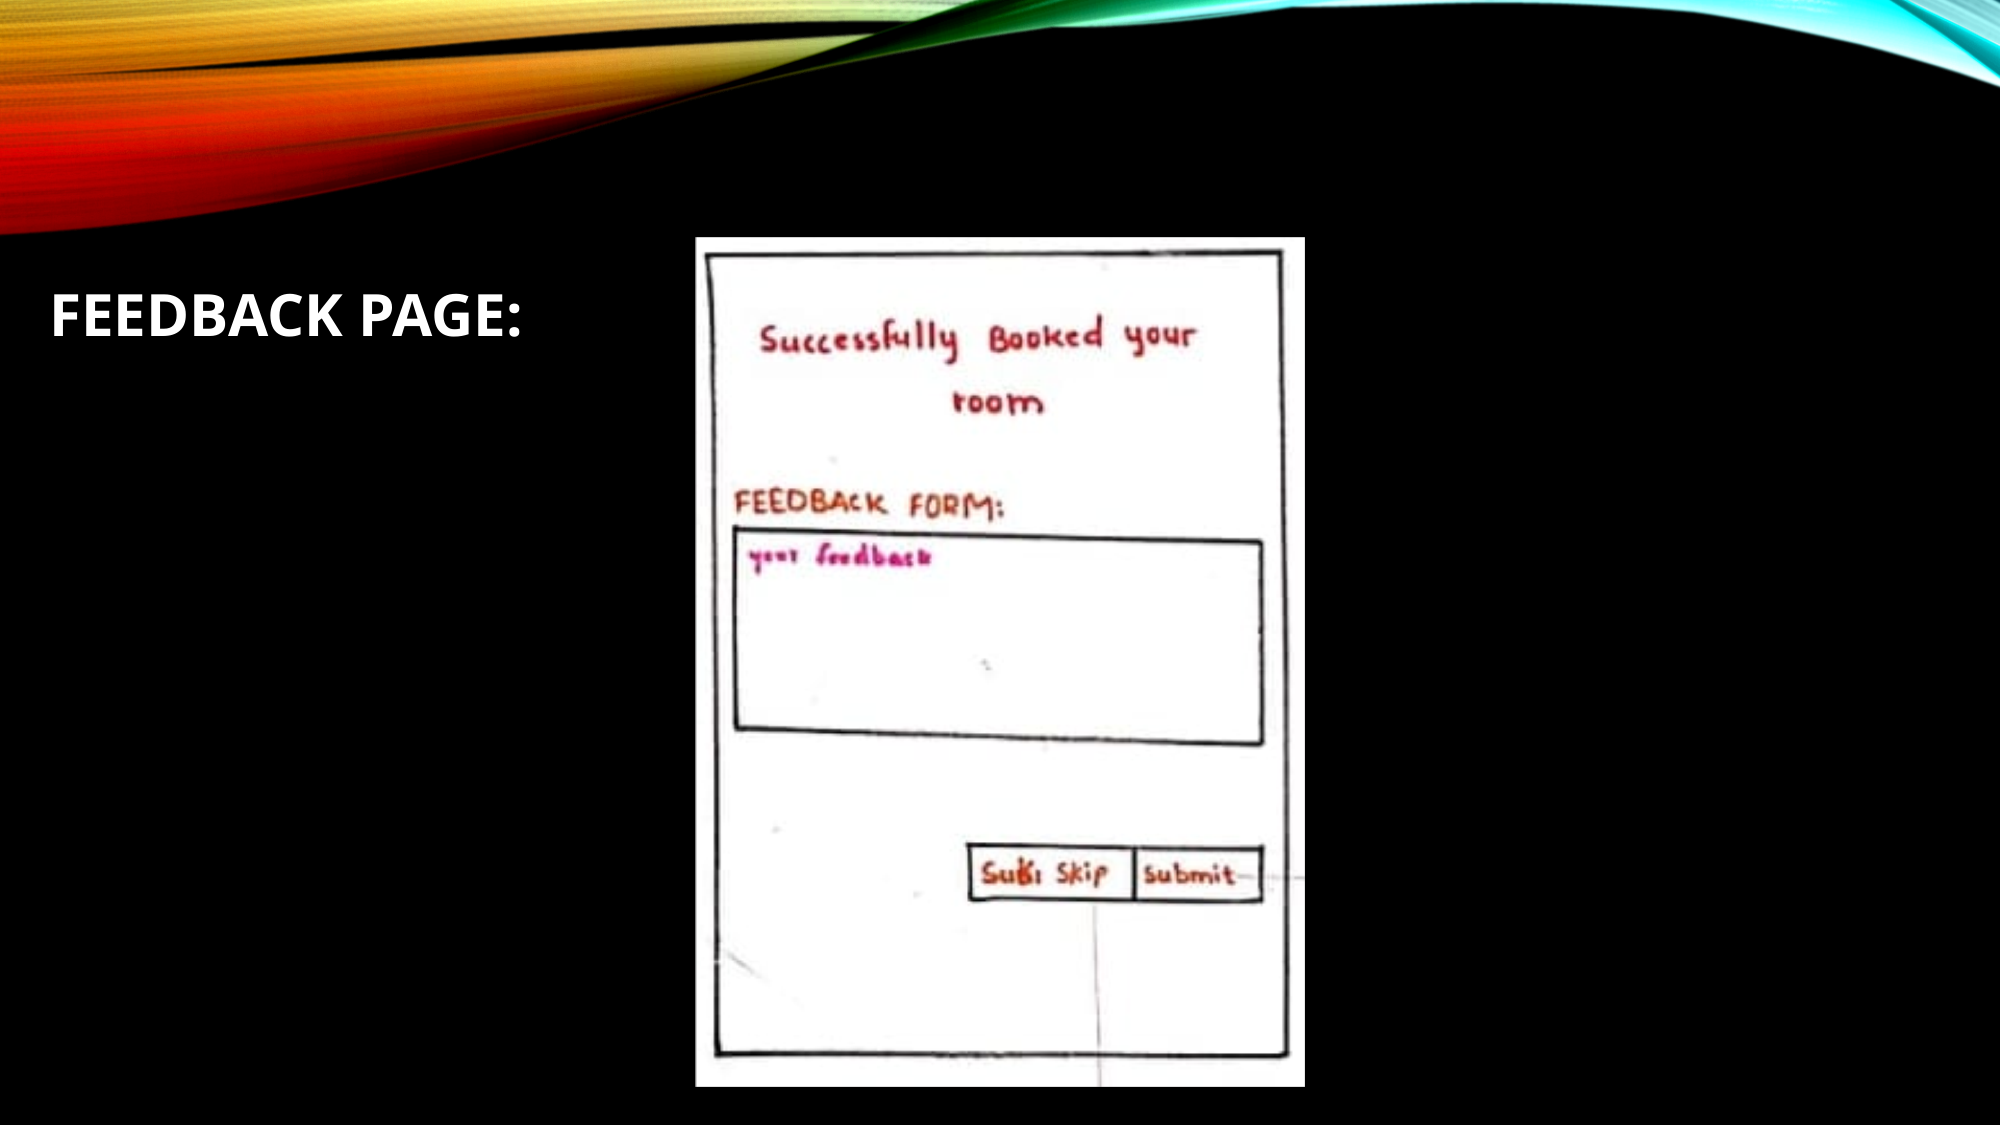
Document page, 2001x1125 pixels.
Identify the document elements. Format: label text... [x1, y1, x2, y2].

picture [574, 238, 1426, 1086]
title Feedback page: [34, 211, 1447, 424]
picture [0, 0, 2000, 237]
